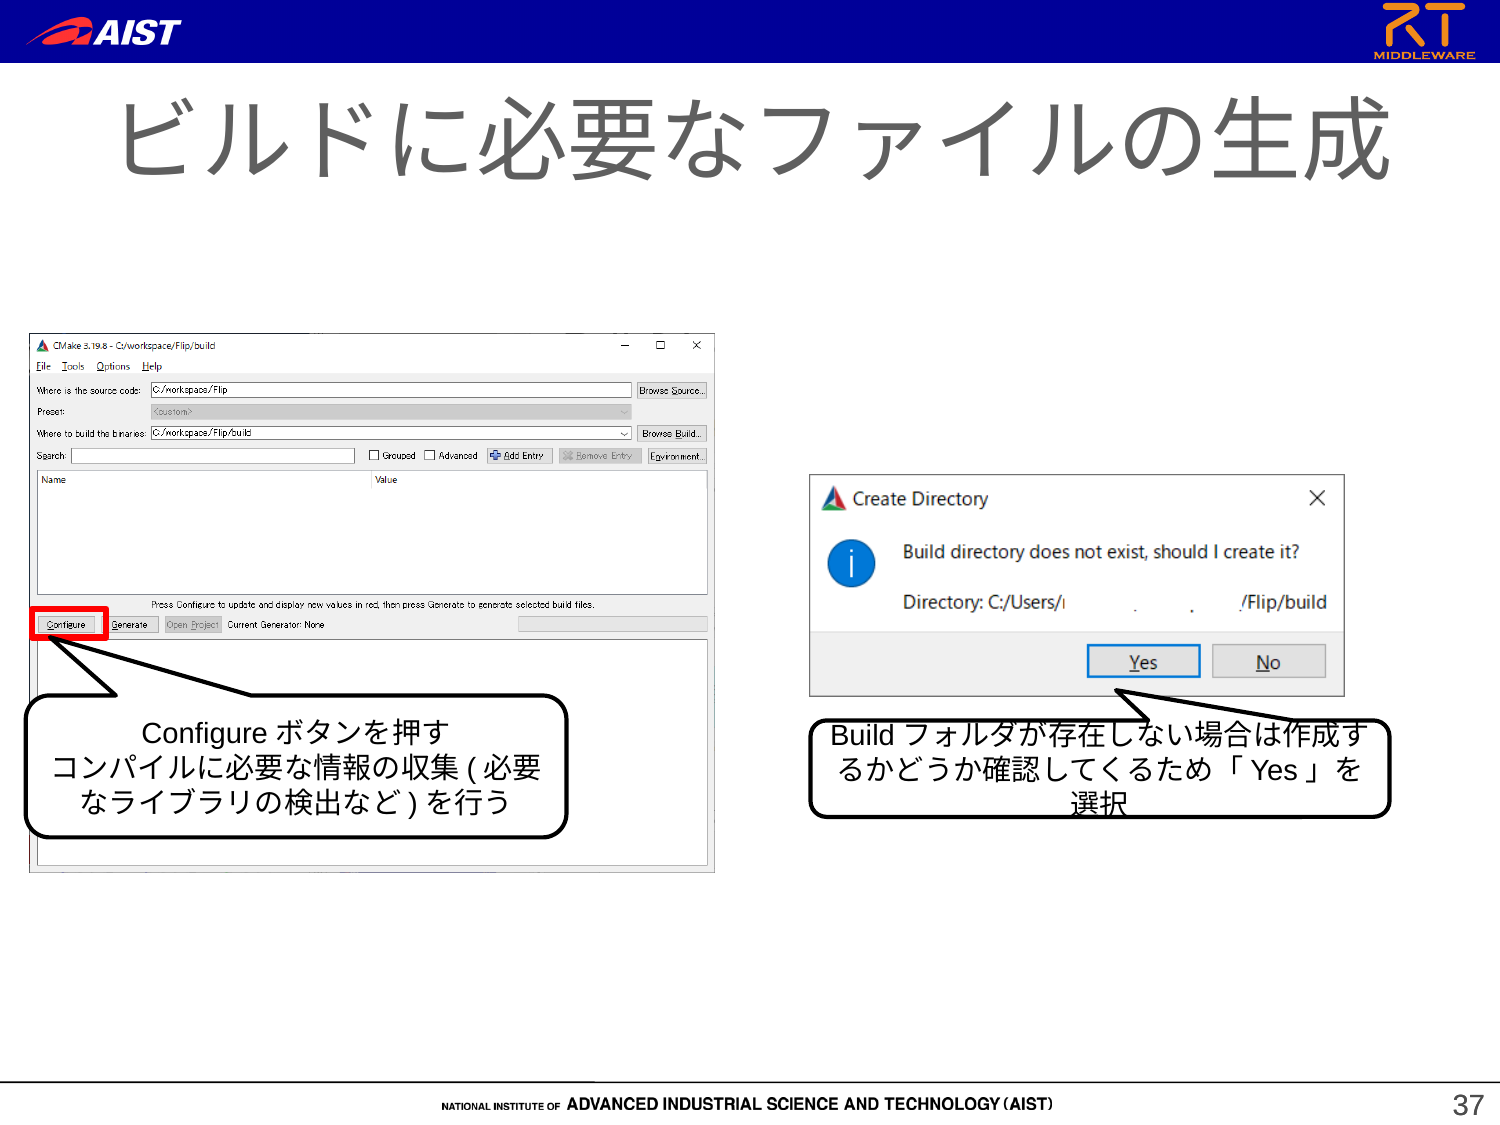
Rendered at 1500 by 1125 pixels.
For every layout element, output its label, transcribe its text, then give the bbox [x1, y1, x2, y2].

picture [808, 474, 1345, 697]
picture [442, 1097, 1052, 1110]
text_box 37 [1149, 1078, 1500, 1125]
picture [29, 333, 715, 873]
picture [0, 0, 1500, 63]
title ビルドに必要なファイルの生成 [29, 66, 1474, 208]
text_box Buildフォルダが存在しない場合は作成するかどうか確認してくるため「Yes」を選択 [808, 705, 1392, 820]
